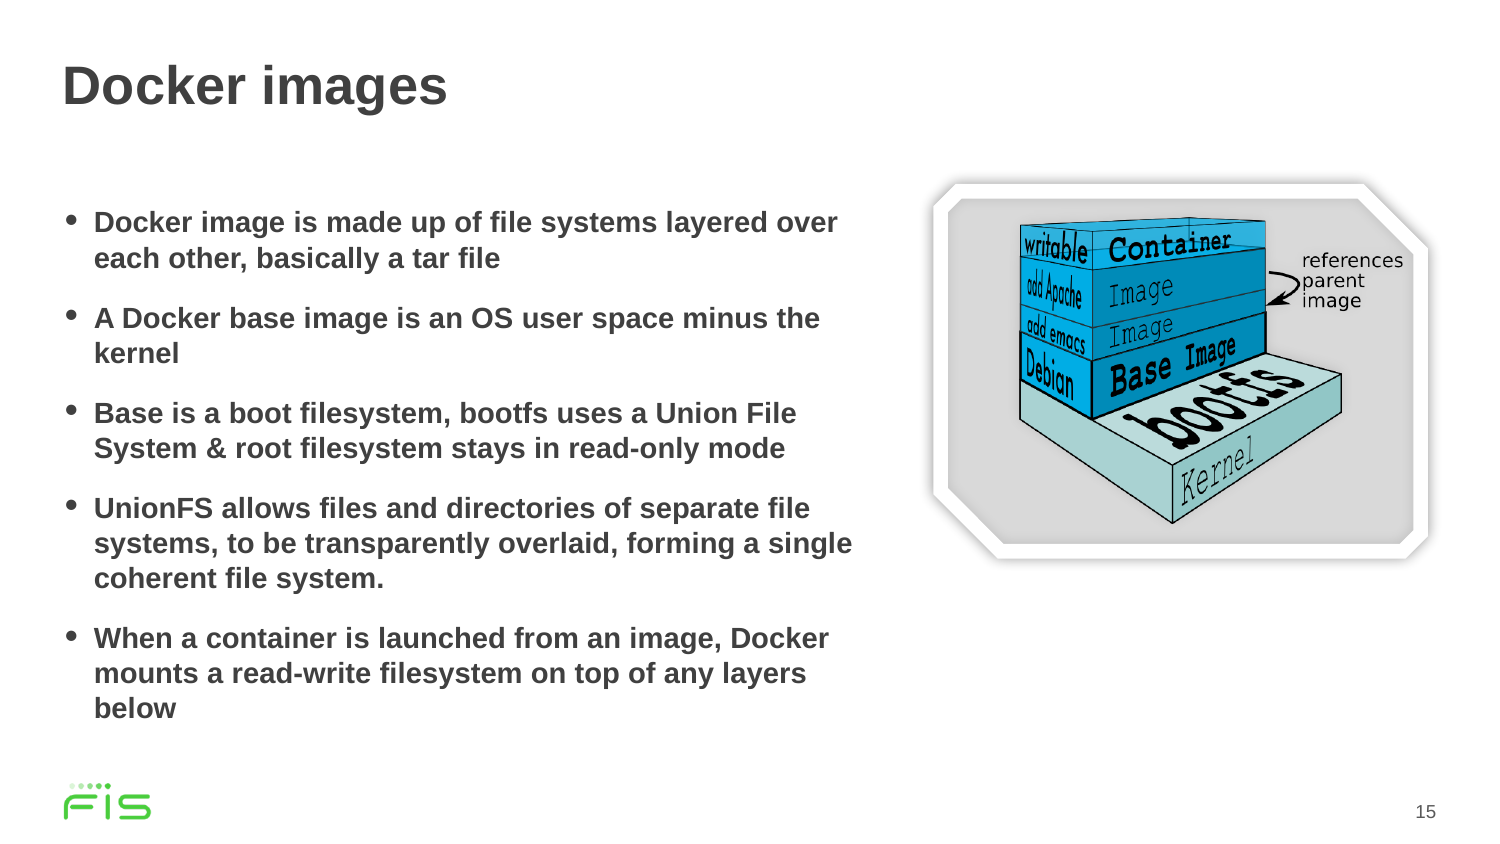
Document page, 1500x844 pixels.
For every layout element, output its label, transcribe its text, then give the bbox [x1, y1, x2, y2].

picture [58, 780, 154, 823]
title Docker images [62, 62, 1435, 192]
picture [940, 191, 1421, 552]
list Docker image is made up of file systems layered over each other, basically a tar file A Docker base image is an OS user space minus the kernel Base is a boot filesystem, bootfs uses a Union File System & root filesystem stays in read-only mode UnionFS allows files and directories of separate file systems, to be transparently overlaid, forming a single coherent file system. When a container is launched from an image, Docker mounts a read-write filesystem on top of any layers below [64, 203, 892, 759]
slide_number 15 [1359, 799, 1437, 822]
